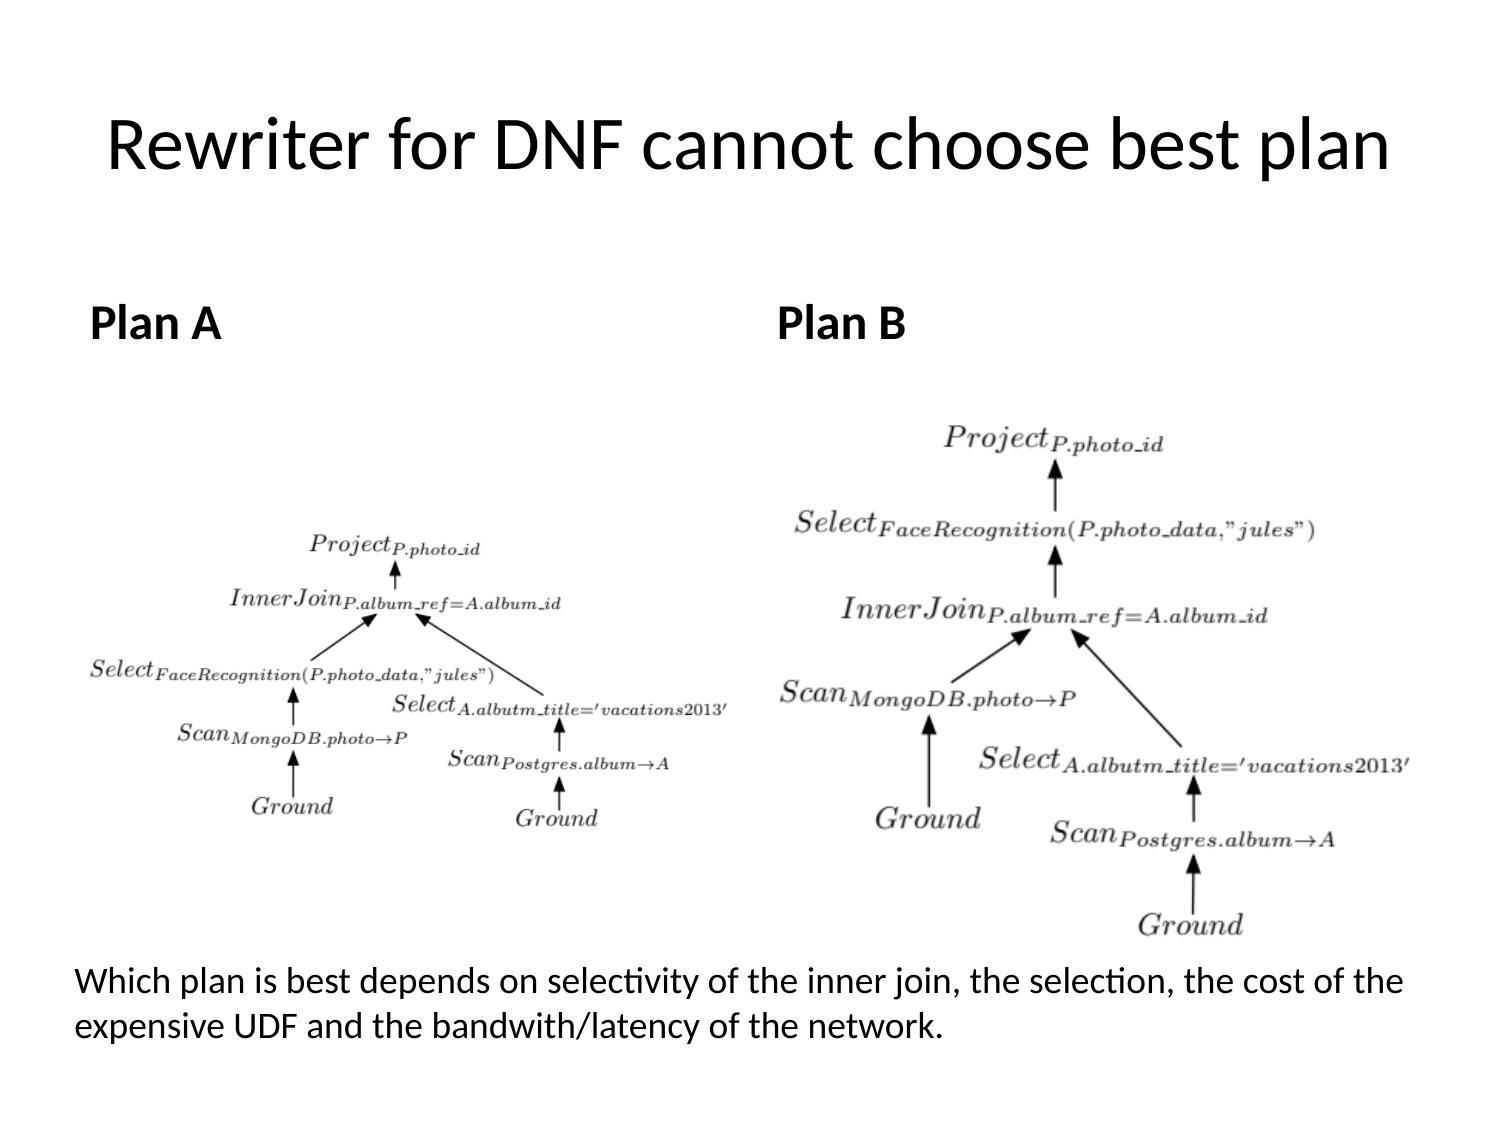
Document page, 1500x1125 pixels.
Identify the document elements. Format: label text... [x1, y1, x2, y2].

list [761, 356, 1426, 1006]
text_box Which plan is best depends on selectivity of the inner join, the selection, the cost of the expensive UDF and the bandwith/latency of the network. [59, 948, 1447, 1054]
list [74, 356, 738, 1006]
list Plan B [761, 251, 1425, 356]
list Plan A [75, 251, 738, 356]
title Rewriter for DNF cannot choose best plan [75, 45, 1425, 233]
